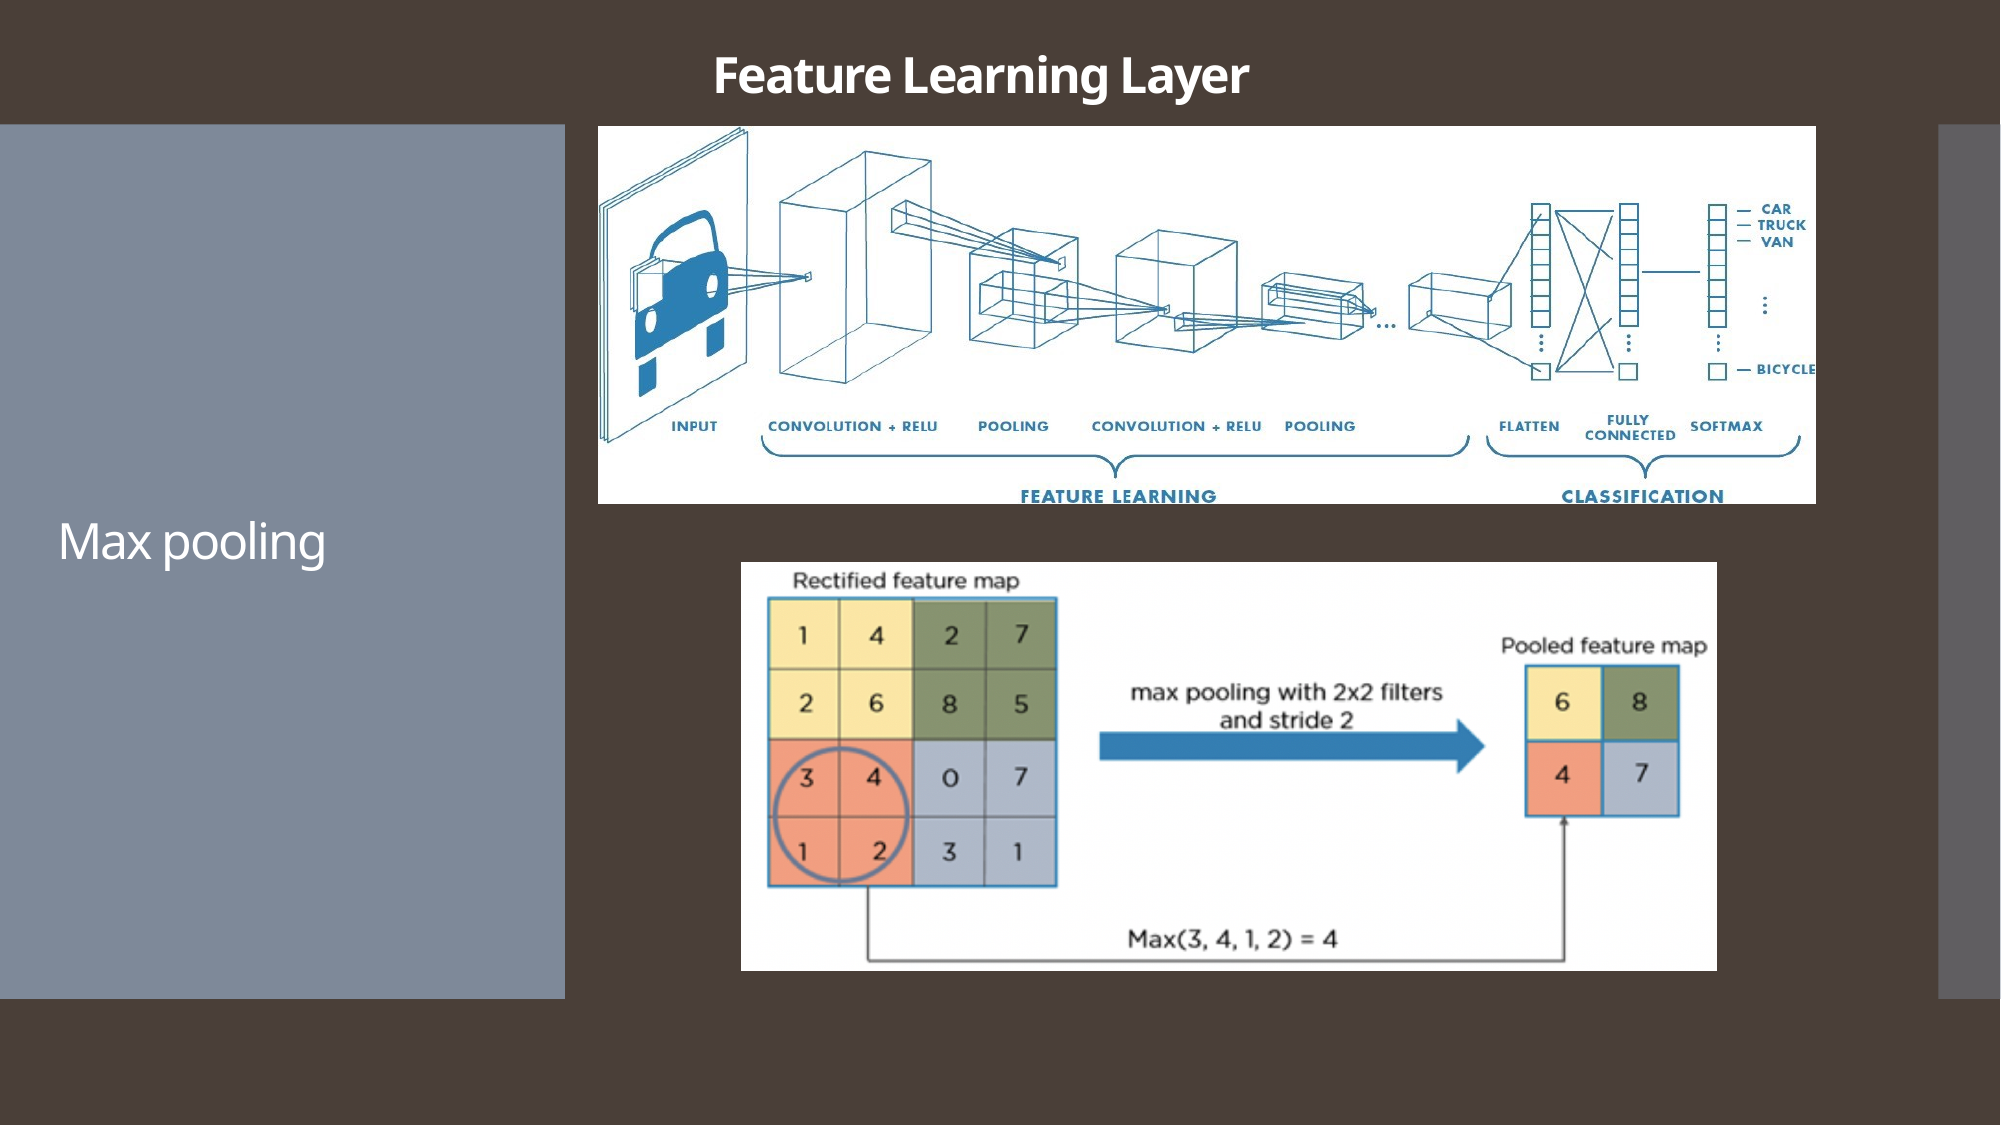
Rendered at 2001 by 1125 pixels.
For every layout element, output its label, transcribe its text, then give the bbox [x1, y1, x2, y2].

title Max pooling [41, 477, 507, 578]
picture [597, 126, 1816, 504]
picture [740, 562, 1717, 971]
text_box Feature Learning Layer [697, 36, 1816, 111]
